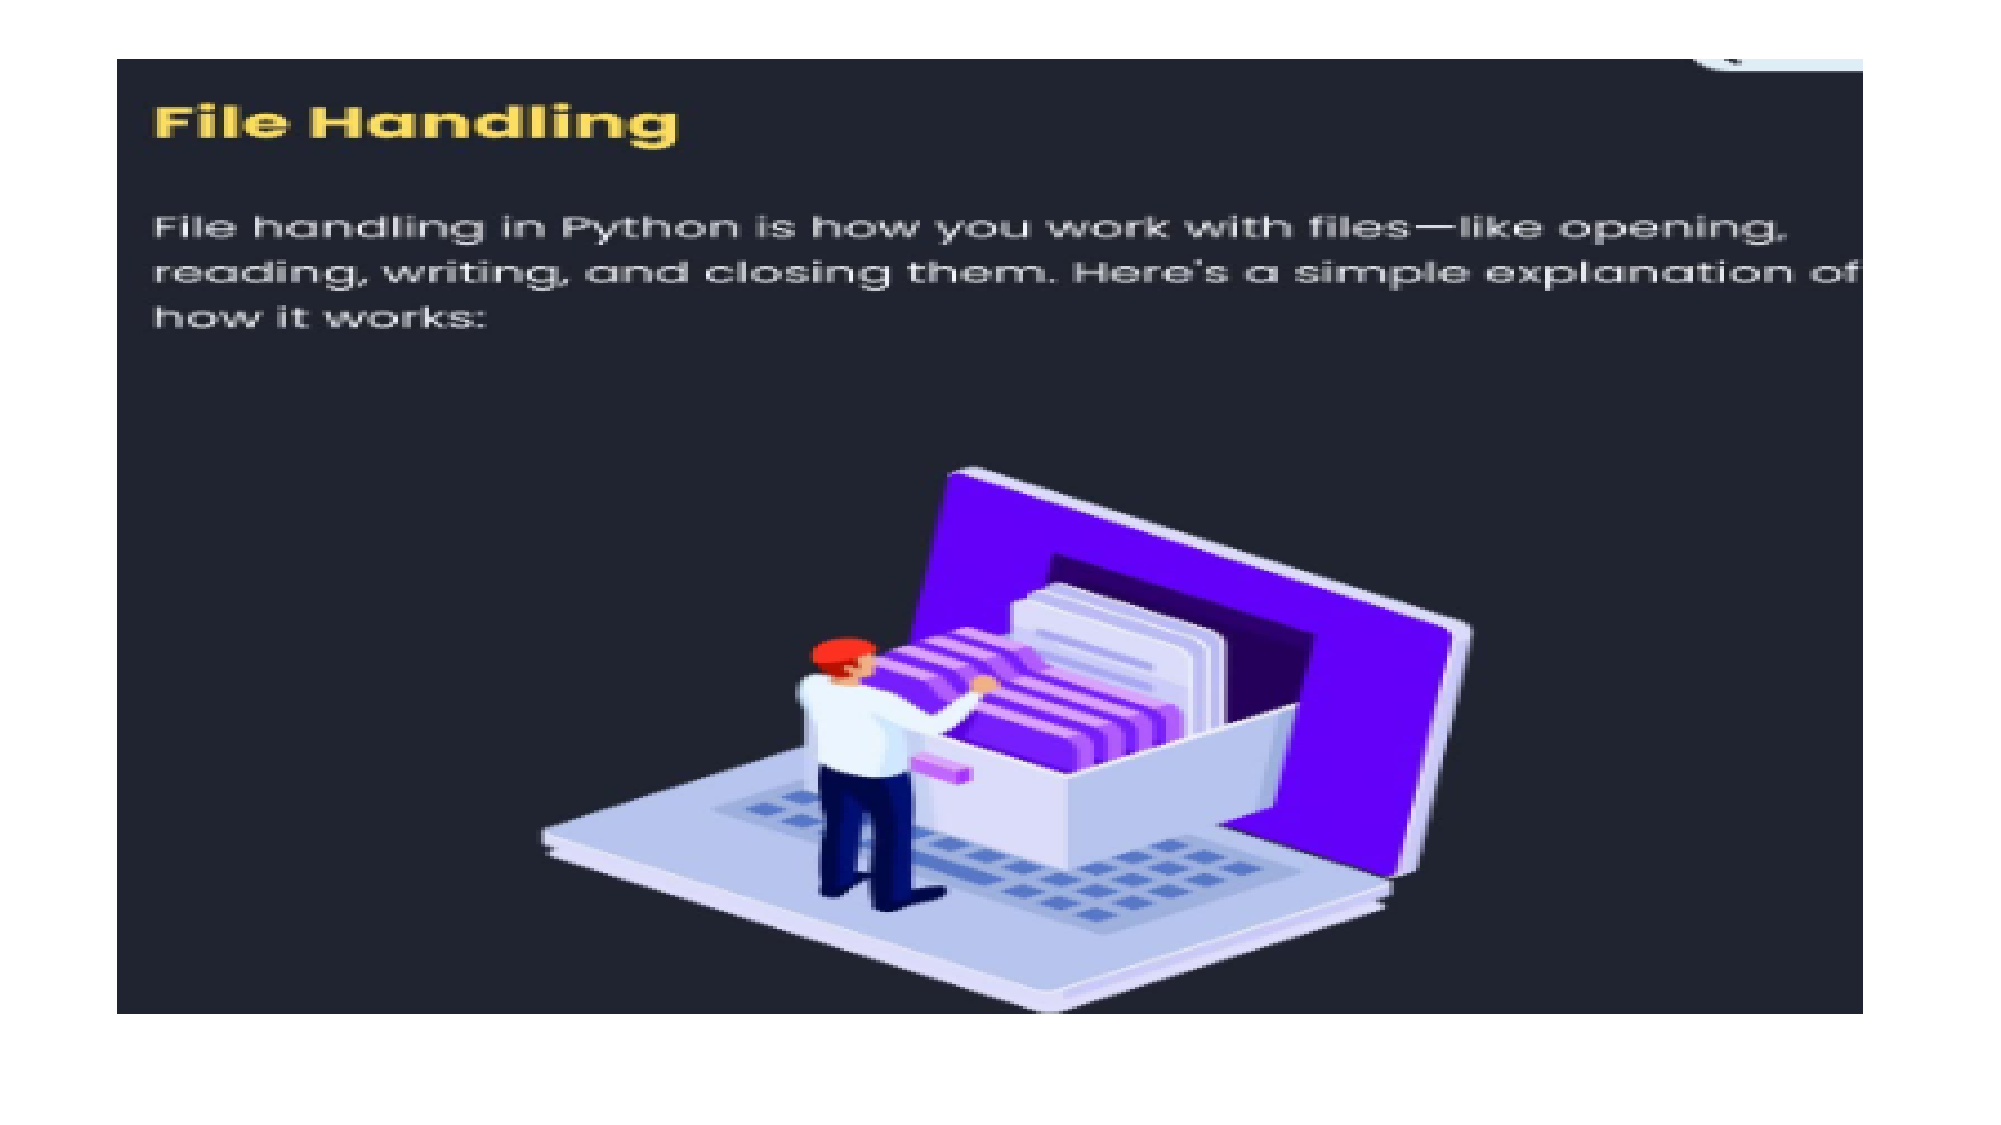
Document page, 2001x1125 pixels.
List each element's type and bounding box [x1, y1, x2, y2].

picture [117, 59, 1863, 1014]
